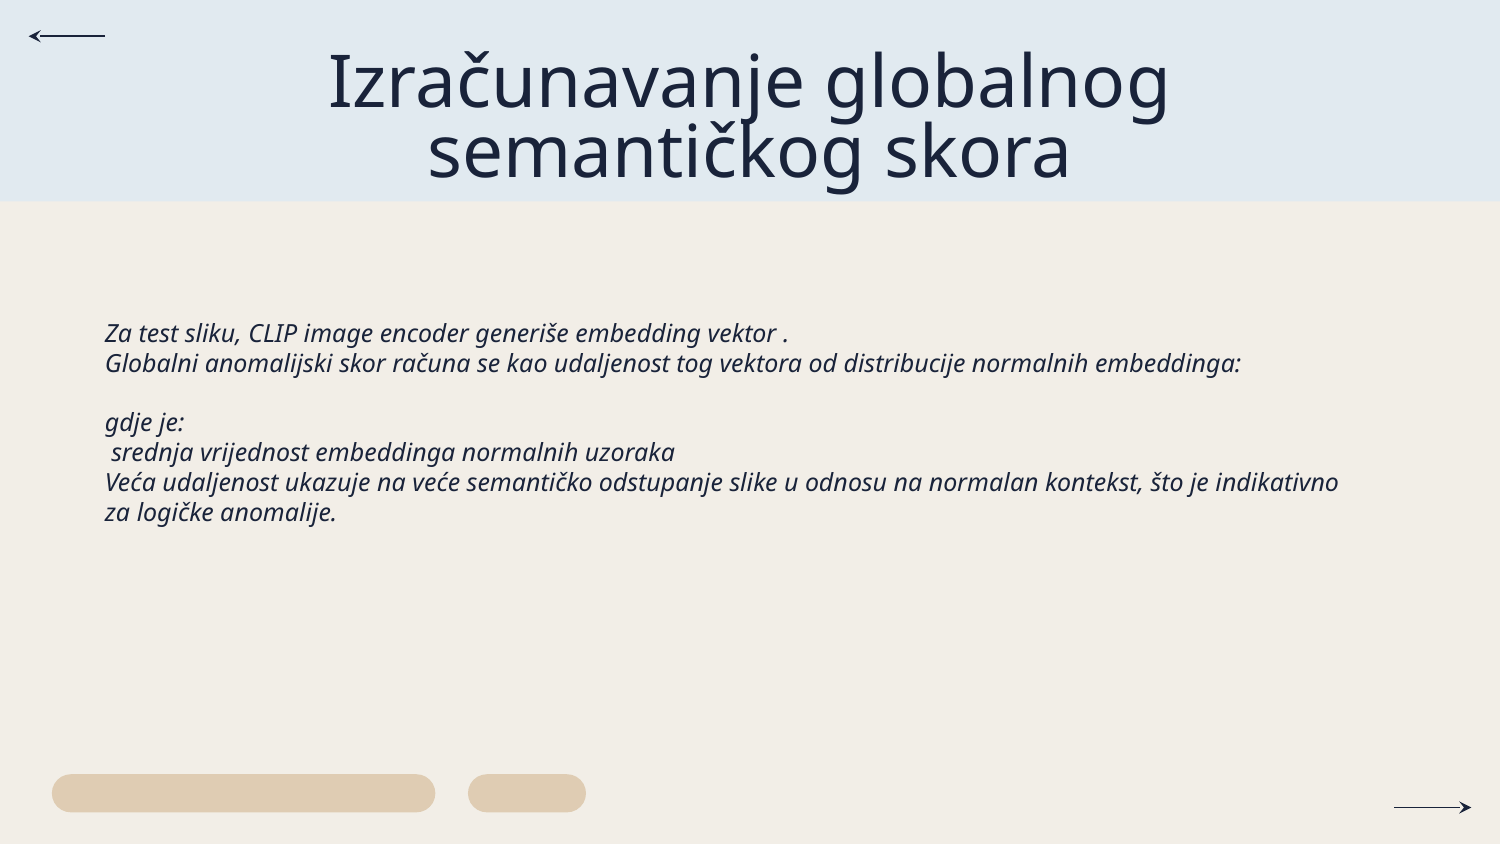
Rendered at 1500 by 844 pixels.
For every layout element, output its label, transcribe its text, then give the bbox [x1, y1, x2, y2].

title Izračunavanje globalnog semantičkog skora [116, 36, 1383, 192]
